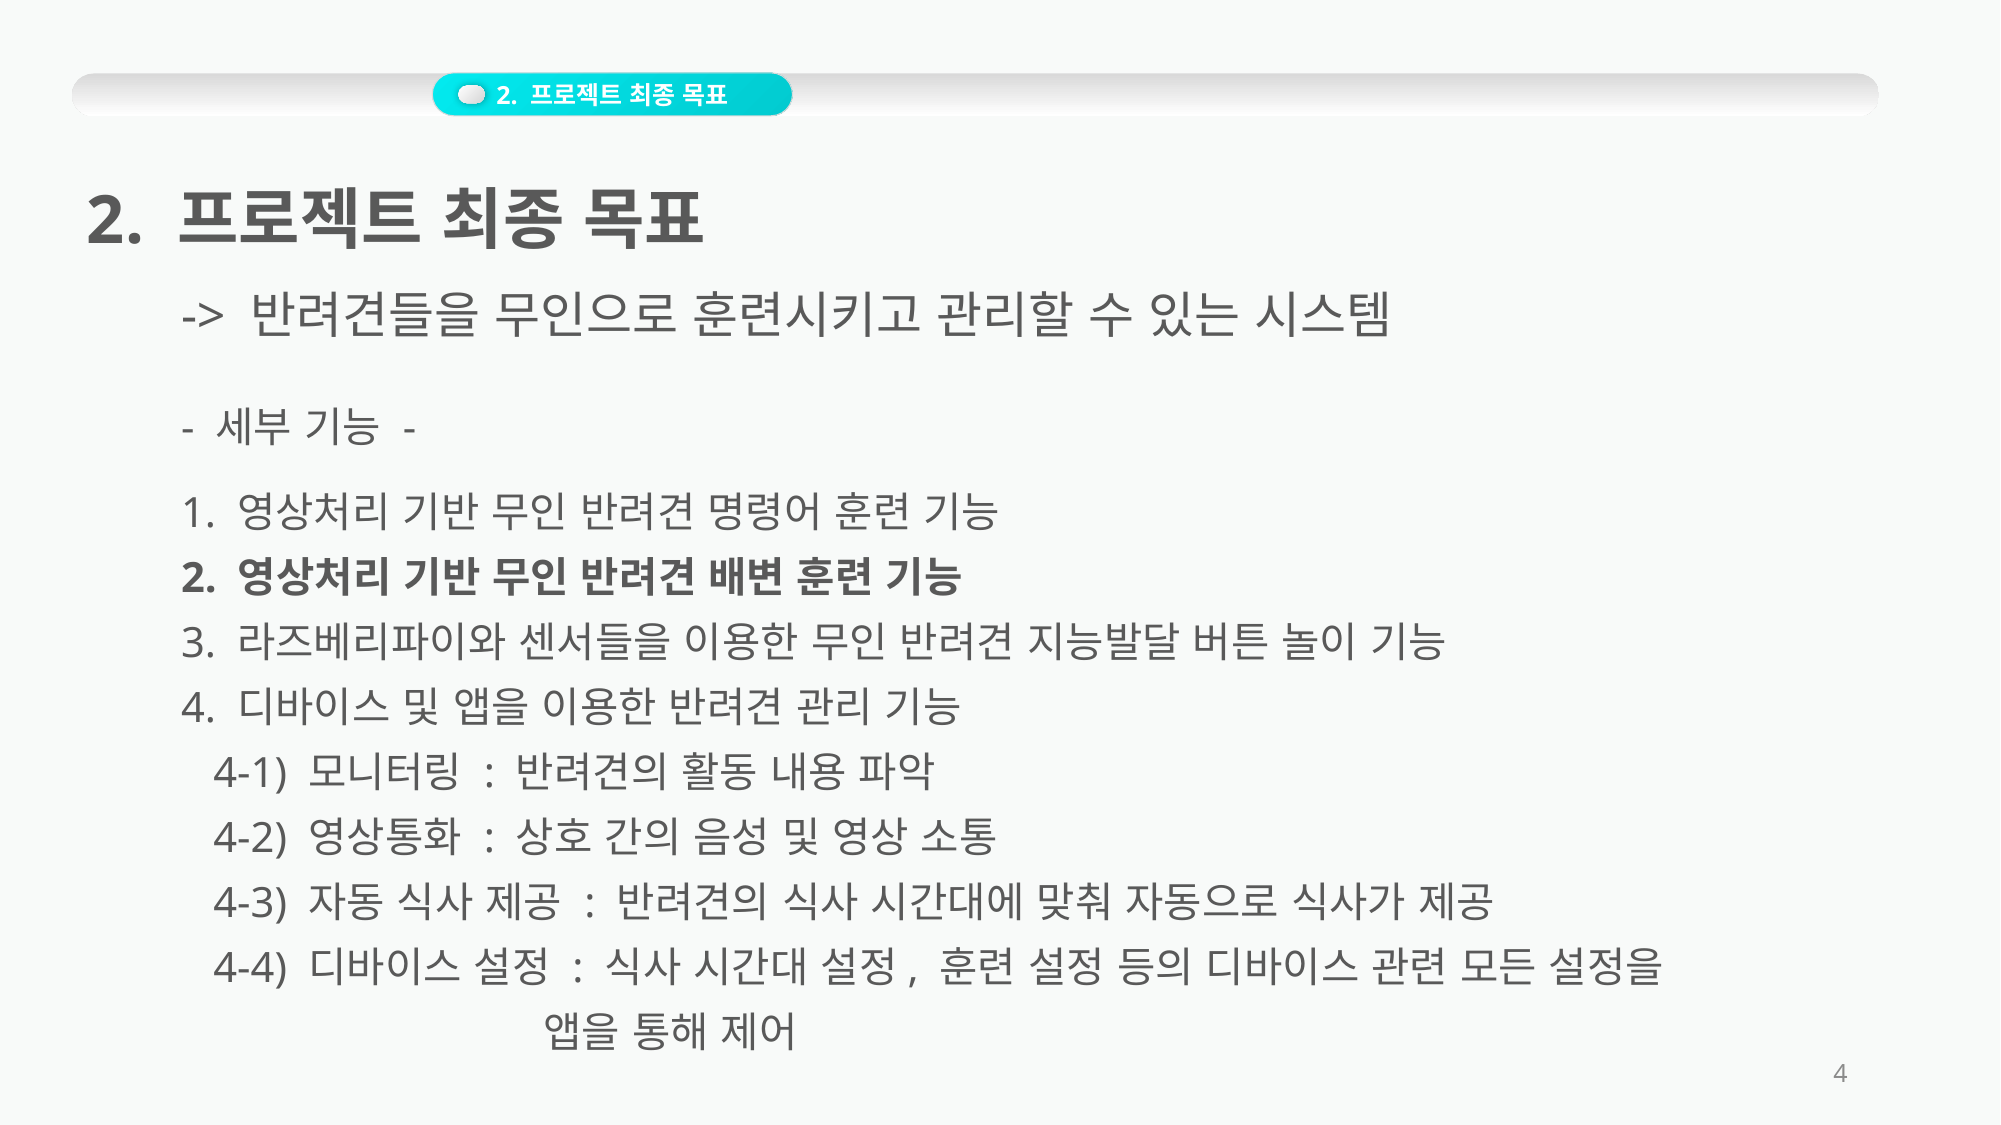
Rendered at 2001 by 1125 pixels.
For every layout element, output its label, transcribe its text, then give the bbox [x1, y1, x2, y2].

text_box -> 반려견들을 무인으로 훈련시키고 관리할 수 있는 시스템 [166, 276, 1766, 351]
text_box [71, 72, 1881, 118]
slide_number 4 [1412, 1042, 1863, 1103]
text_box - 세부 기능 - 1. 영상처리 기반 무인 반려견 명령어 훈련 기능 2. 영상처리 기반 무인 반려견 배변 훈련 기능 3. 라즈베리파이와 센서들을 이용한 무인 반려견 지능발달 버튼 놀이 기능 4. 디바이스 및 앱을 이용한 반려견 관리 기능 4-1) 모니터링 : 반려견의 활동 내용 파악 4-2) 영상통화 : 상호 간의 음성 및 영상 소통 4-3) 자동 식사 제공 : 반려견의 식사 시간대에 맞춰 자동으로 식사가 제공 4-4) 디바이스 설정 : 식사 시간대 설정, 훈련 설정 등의 디바이스 관련 모든 설정을 앱을 통해 제어 [166, 393, 1814, 1064]
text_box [432, 72, 793, 116]
text_box 2. 프로젝트 최종 목표 [72, 129, 789, 264]
